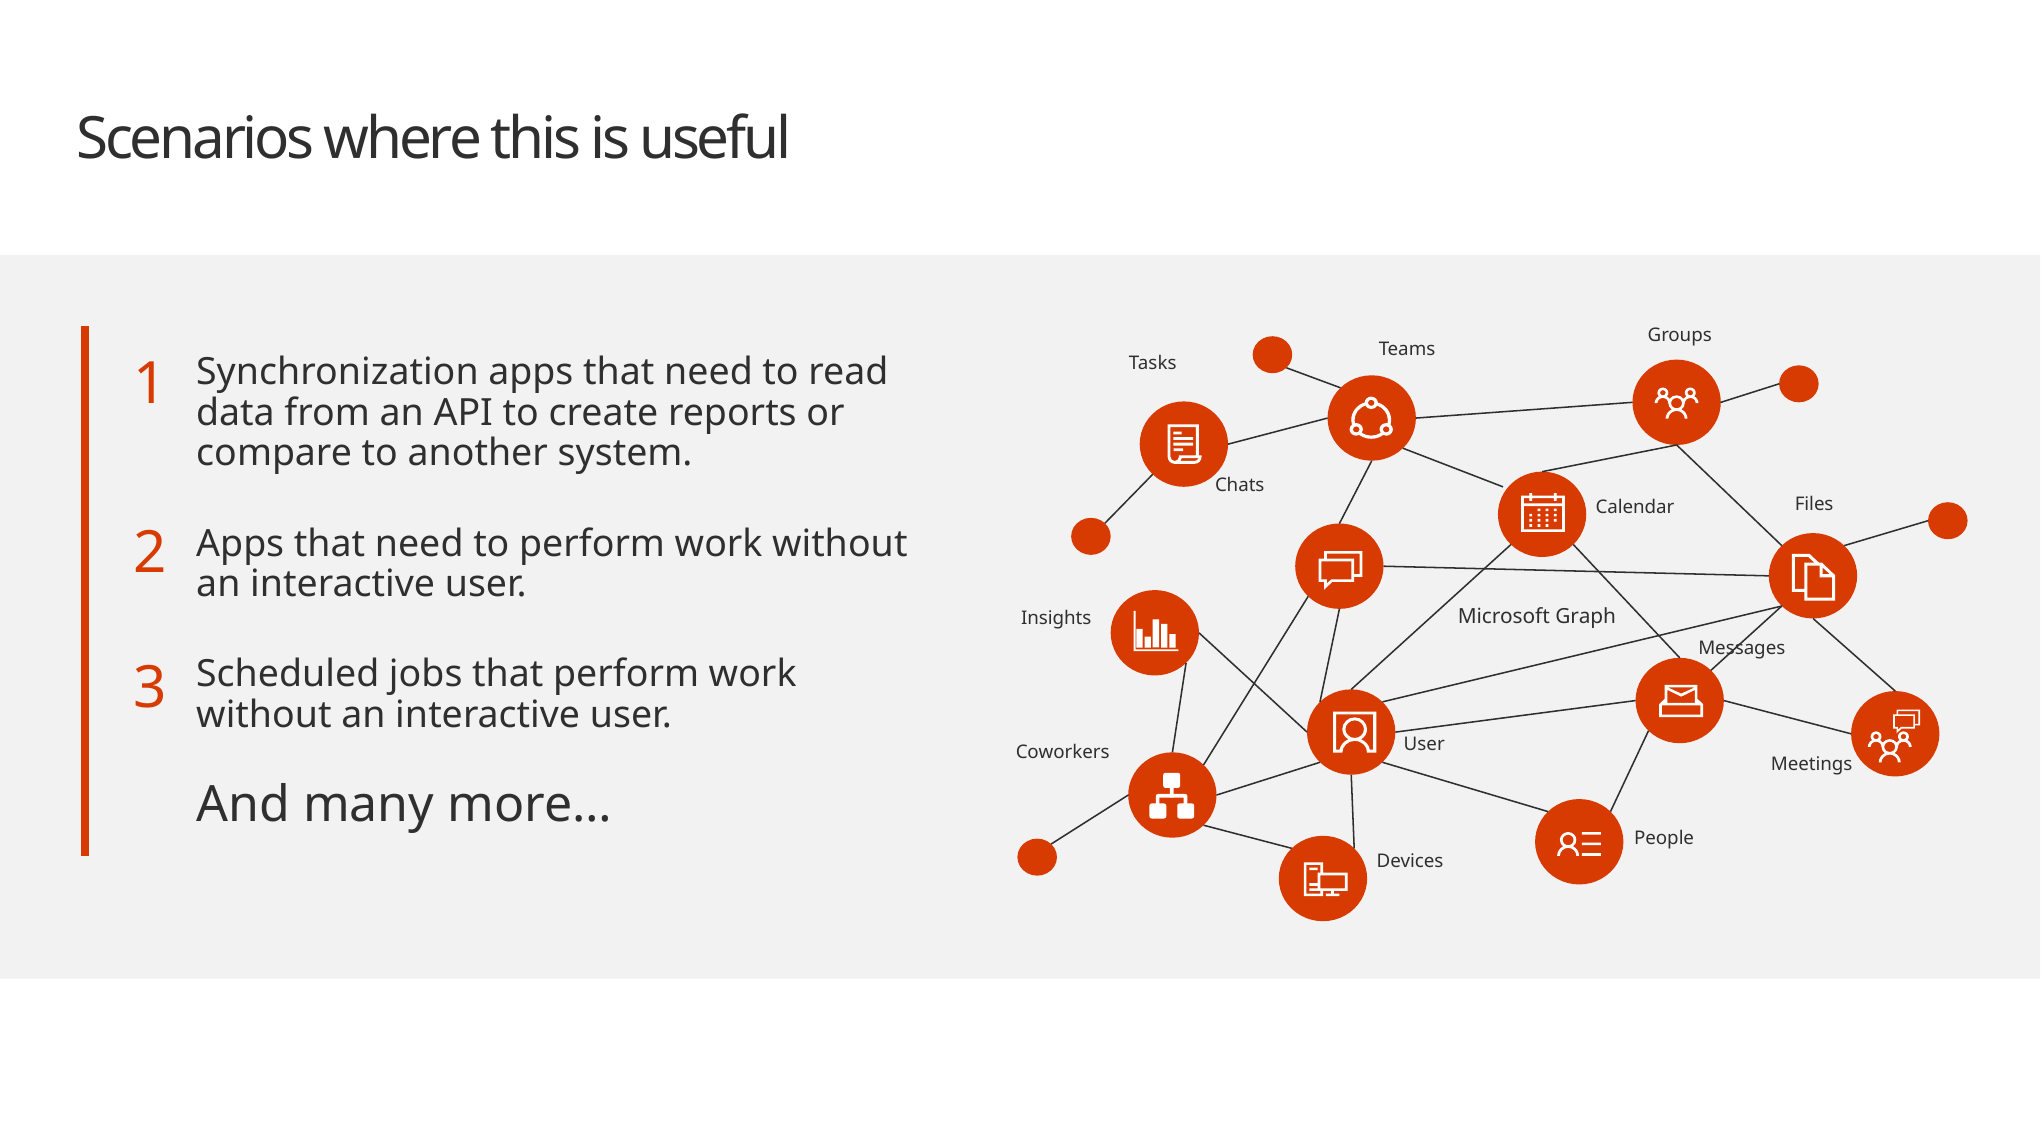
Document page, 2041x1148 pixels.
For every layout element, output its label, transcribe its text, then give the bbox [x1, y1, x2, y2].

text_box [999, 315, 1968, 922]
text_box And many more… [181, 771, 840, 840]
text_box [0, 254, 2041, 979]
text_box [118, 344, 948, 748]
title Scenarios where this is useful [76, 103, 1969, 172]
